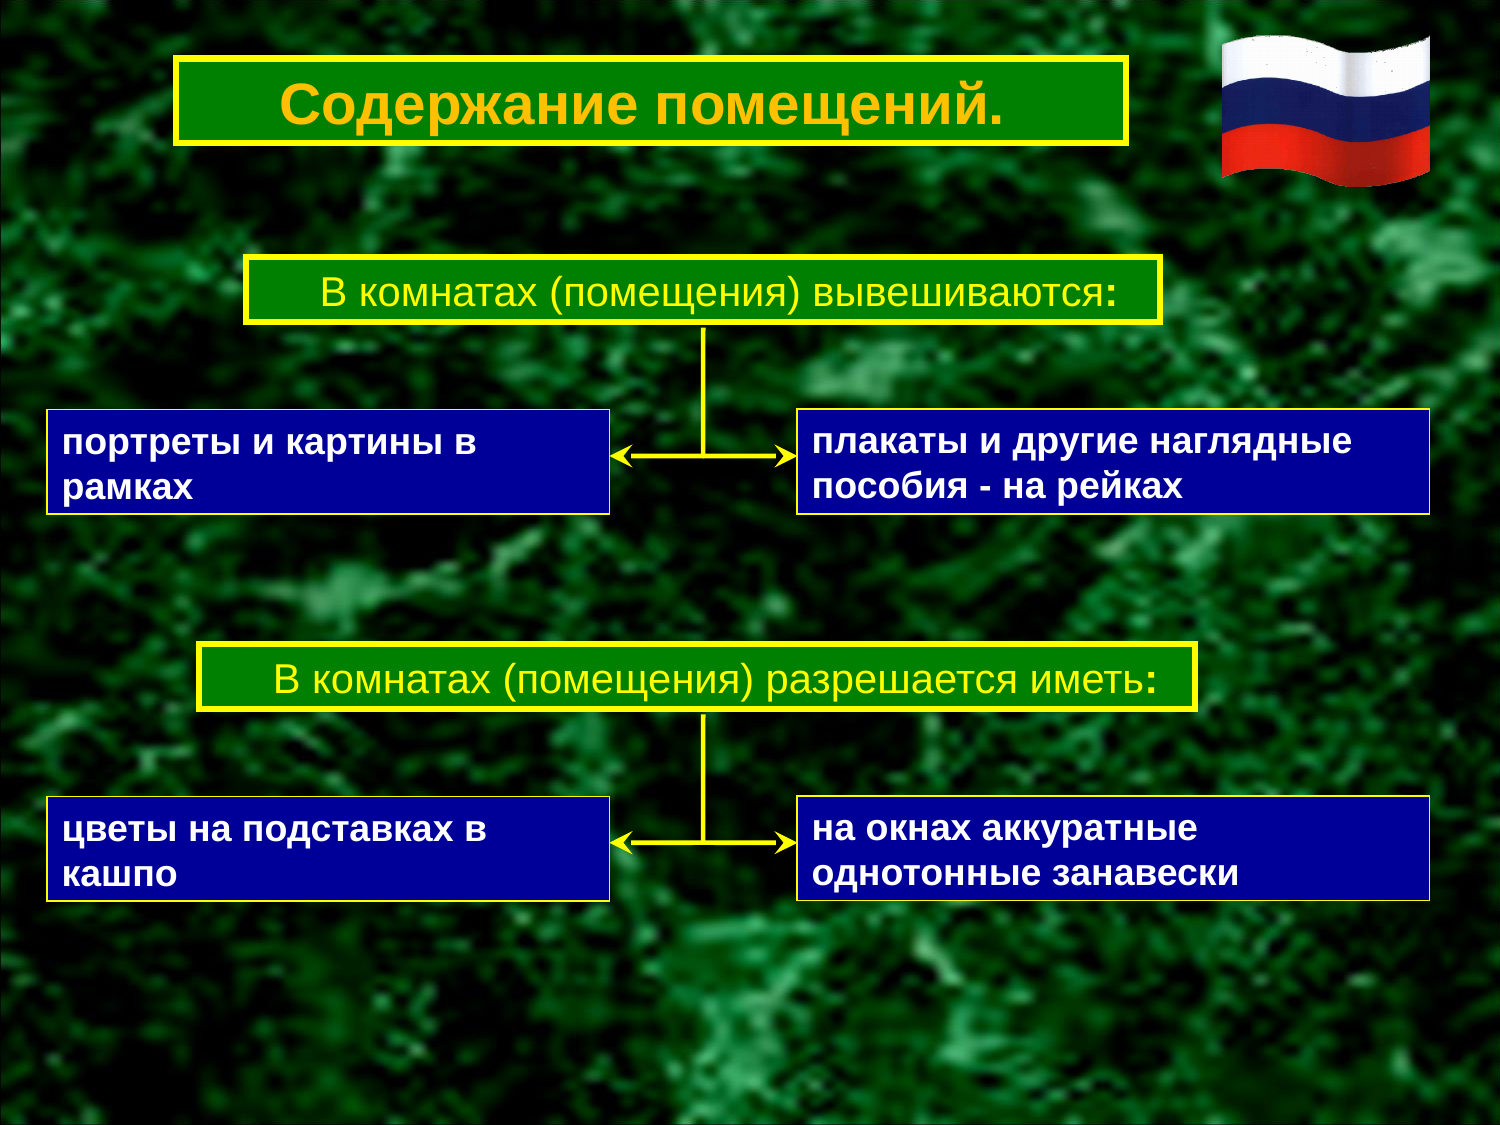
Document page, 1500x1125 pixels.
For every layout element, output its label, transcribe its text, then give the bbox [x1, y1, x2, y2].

text_box В комнатах (помещения) вывешиваются: [246, 257, 1161, 323]
text_box портреты и картины в рамках [46, 409, 610, 515]
text_box [776, 445, 798, 467]
text_box Содержание помещений. [175, 58, 1126, 144]
text_box В комнатах (помещения) разрешается иметь: [199, 643, 1196, 709]
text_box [1222, 34, 1430, 188]
text_box [776, 832, 798, 854]
picture [0, 0, 1500, 1125]
text_box на окнах аккуратные однотонные занавески [796, 795, 1430, 901]
text_box плакаты и другие наглядные пособия - на рейках [796, 409, 1430, 514]
text_box цветы на подставках в кашпо [46, 796, 610, 902]
text_box [609, 832, 631, 854]
text_box [609, 445, 631, 467]
